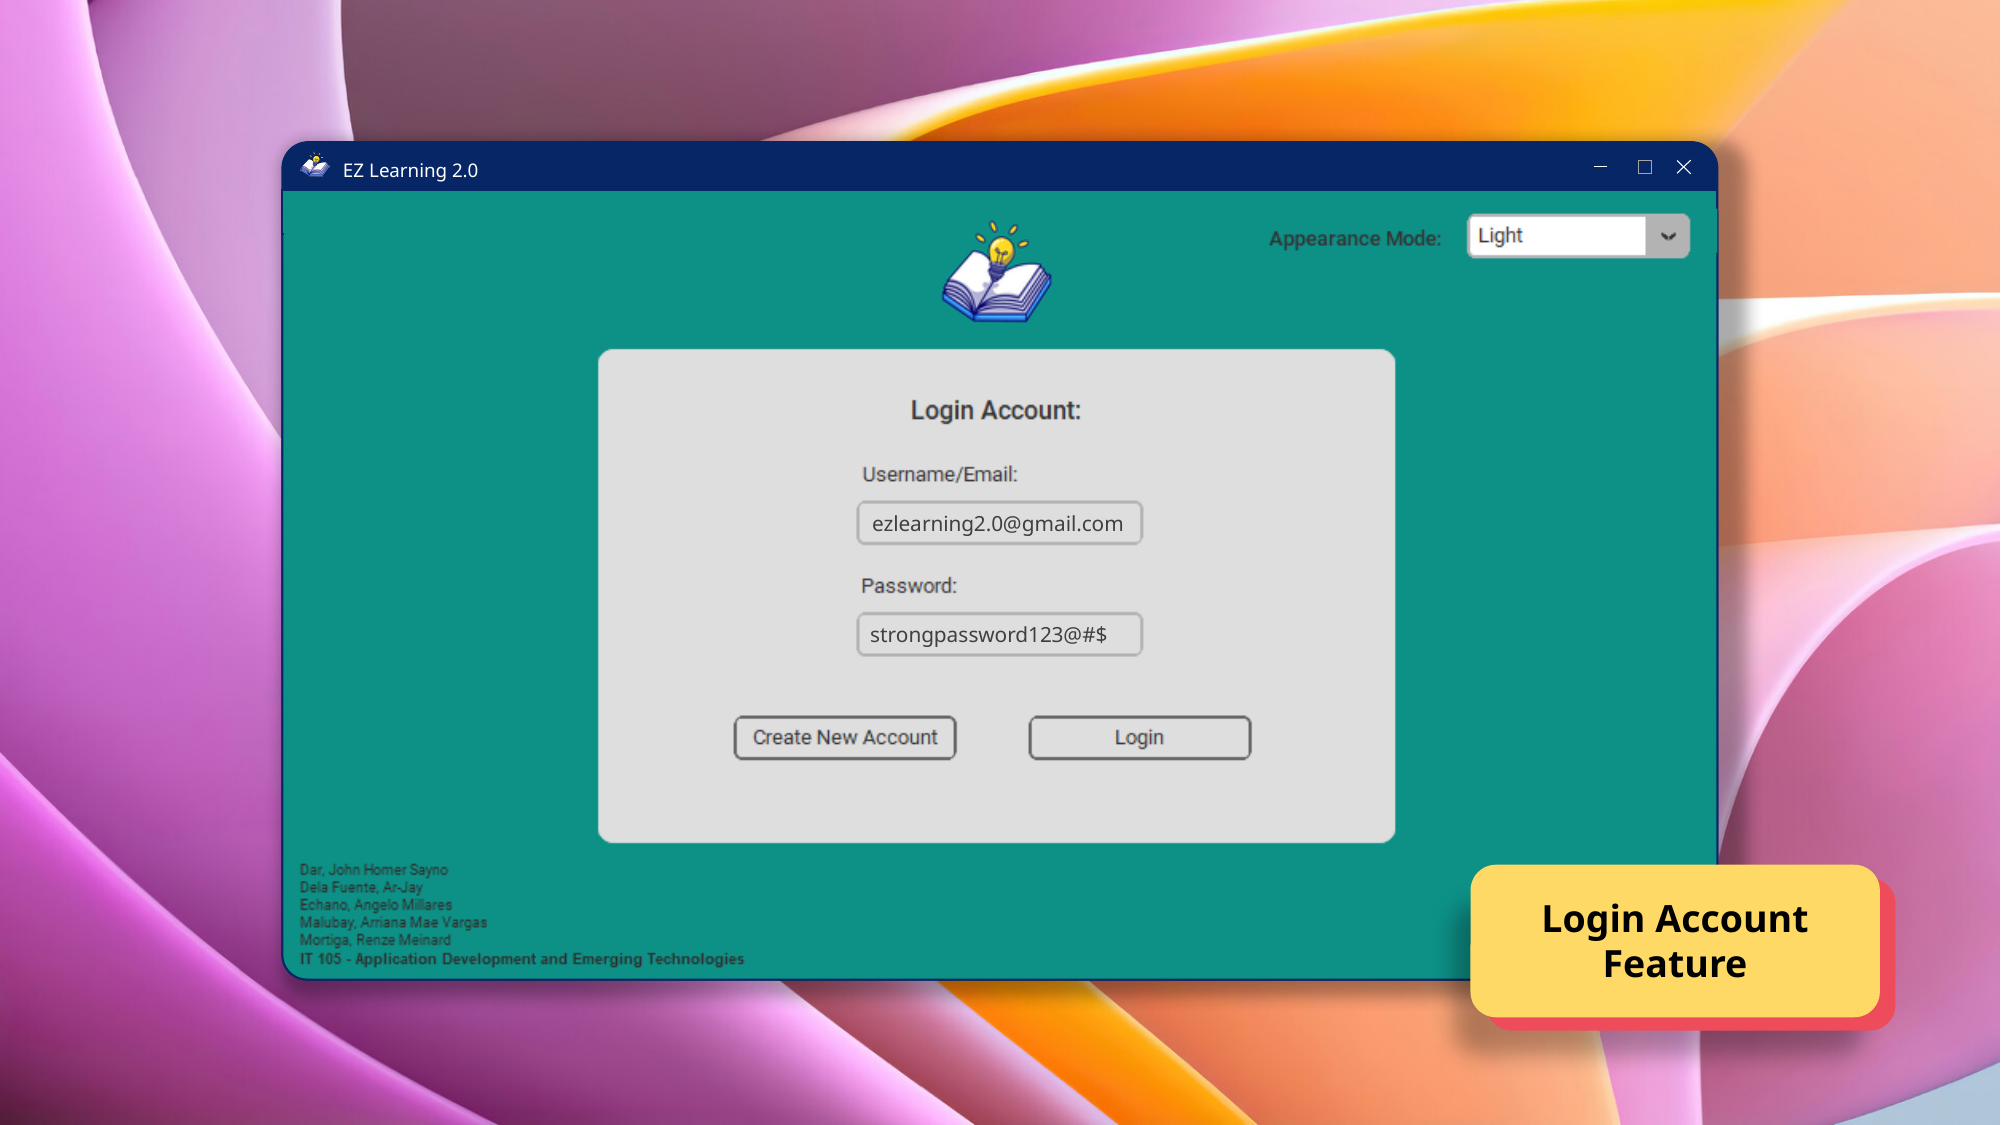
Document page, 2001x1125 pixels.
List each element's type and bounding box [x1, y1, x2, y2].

text_box [1676, 160, 1691, 174]
text_box [1638, 160, 1652, 174]
text_box [1470, 864, 1896, 1031]
picture [0, 0, 2000, 1125]
